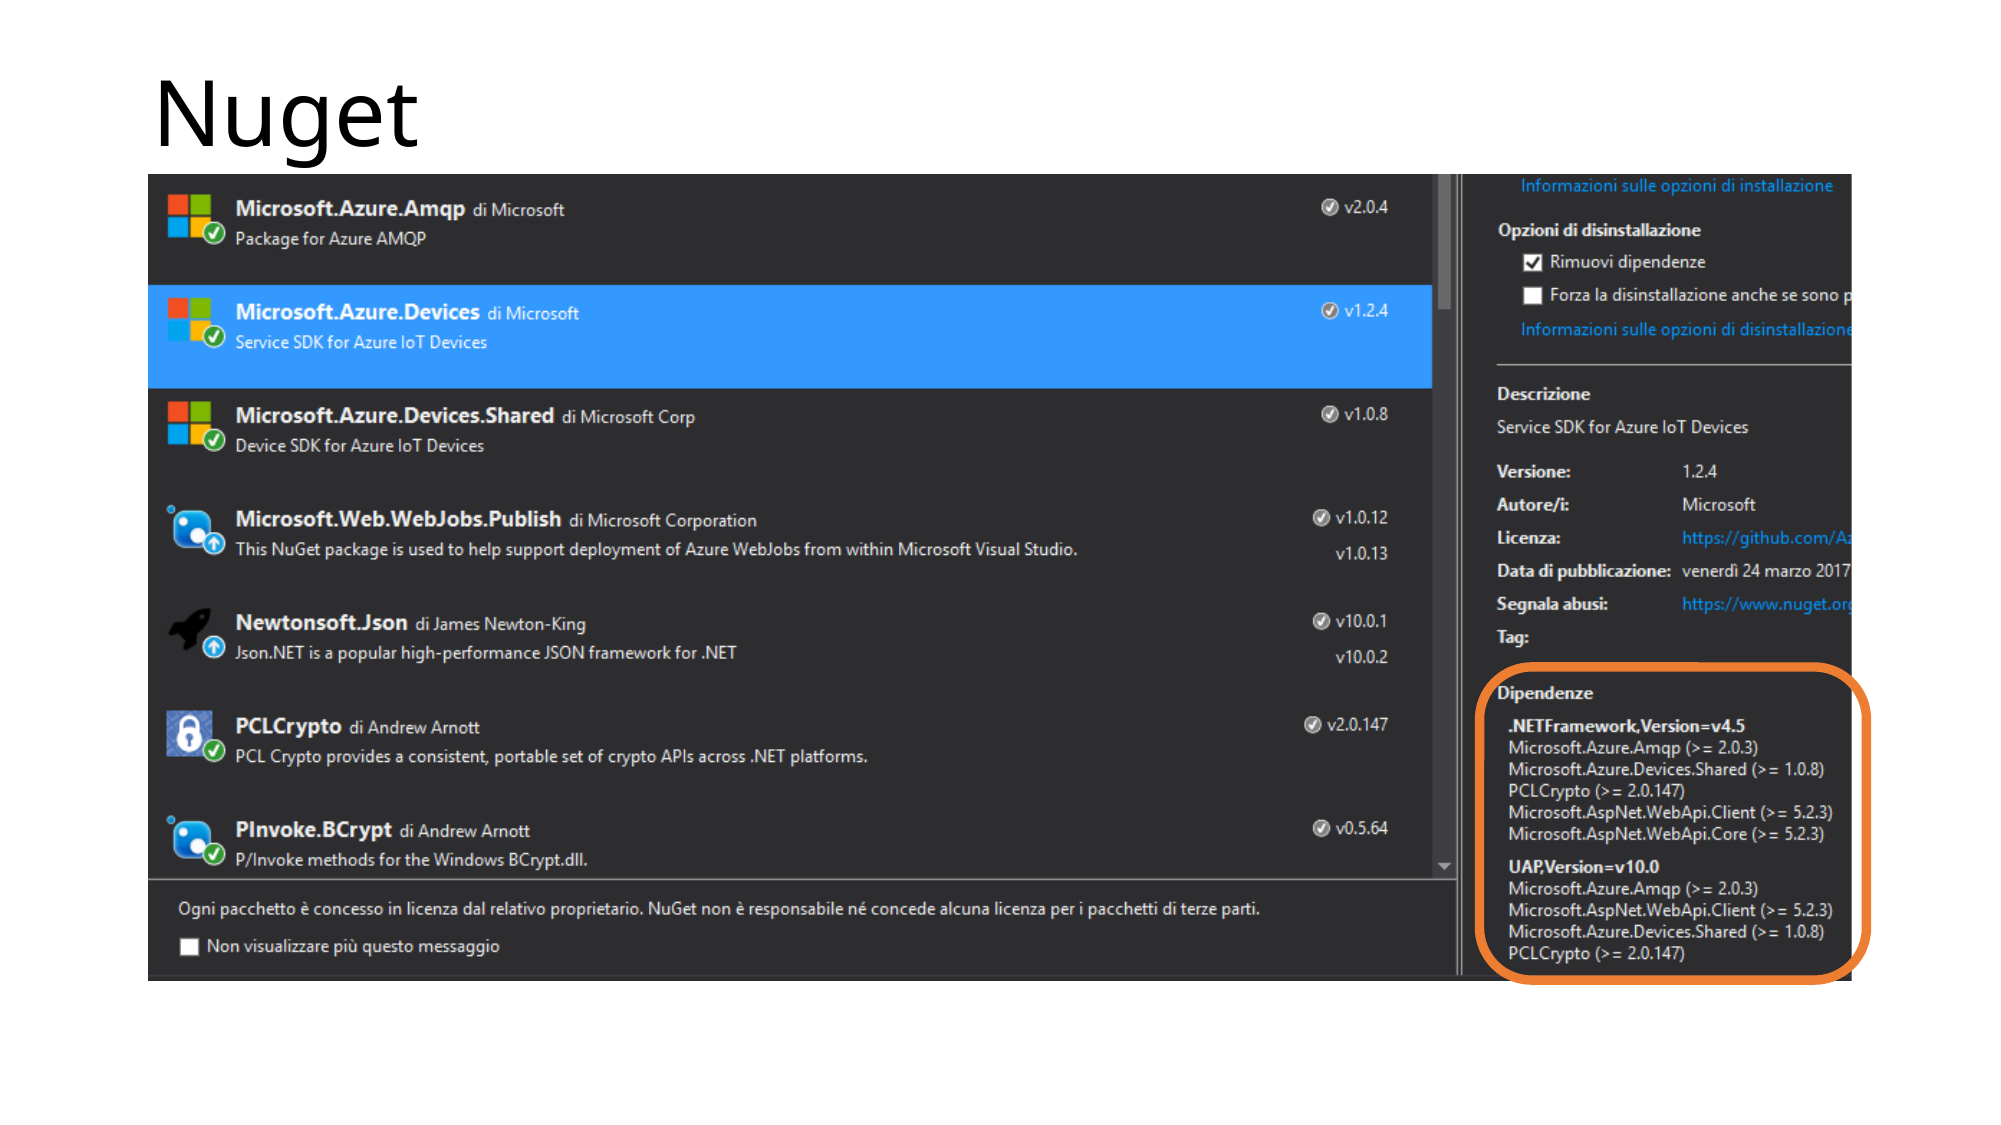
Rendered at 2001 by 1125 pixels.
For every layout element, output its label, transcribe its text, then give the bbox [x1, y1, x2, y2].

text_box [1852, 681, 1868, 966]
title Nuget [137, 59, 1863, 187]
picture [148, 174, 1852, 981]
